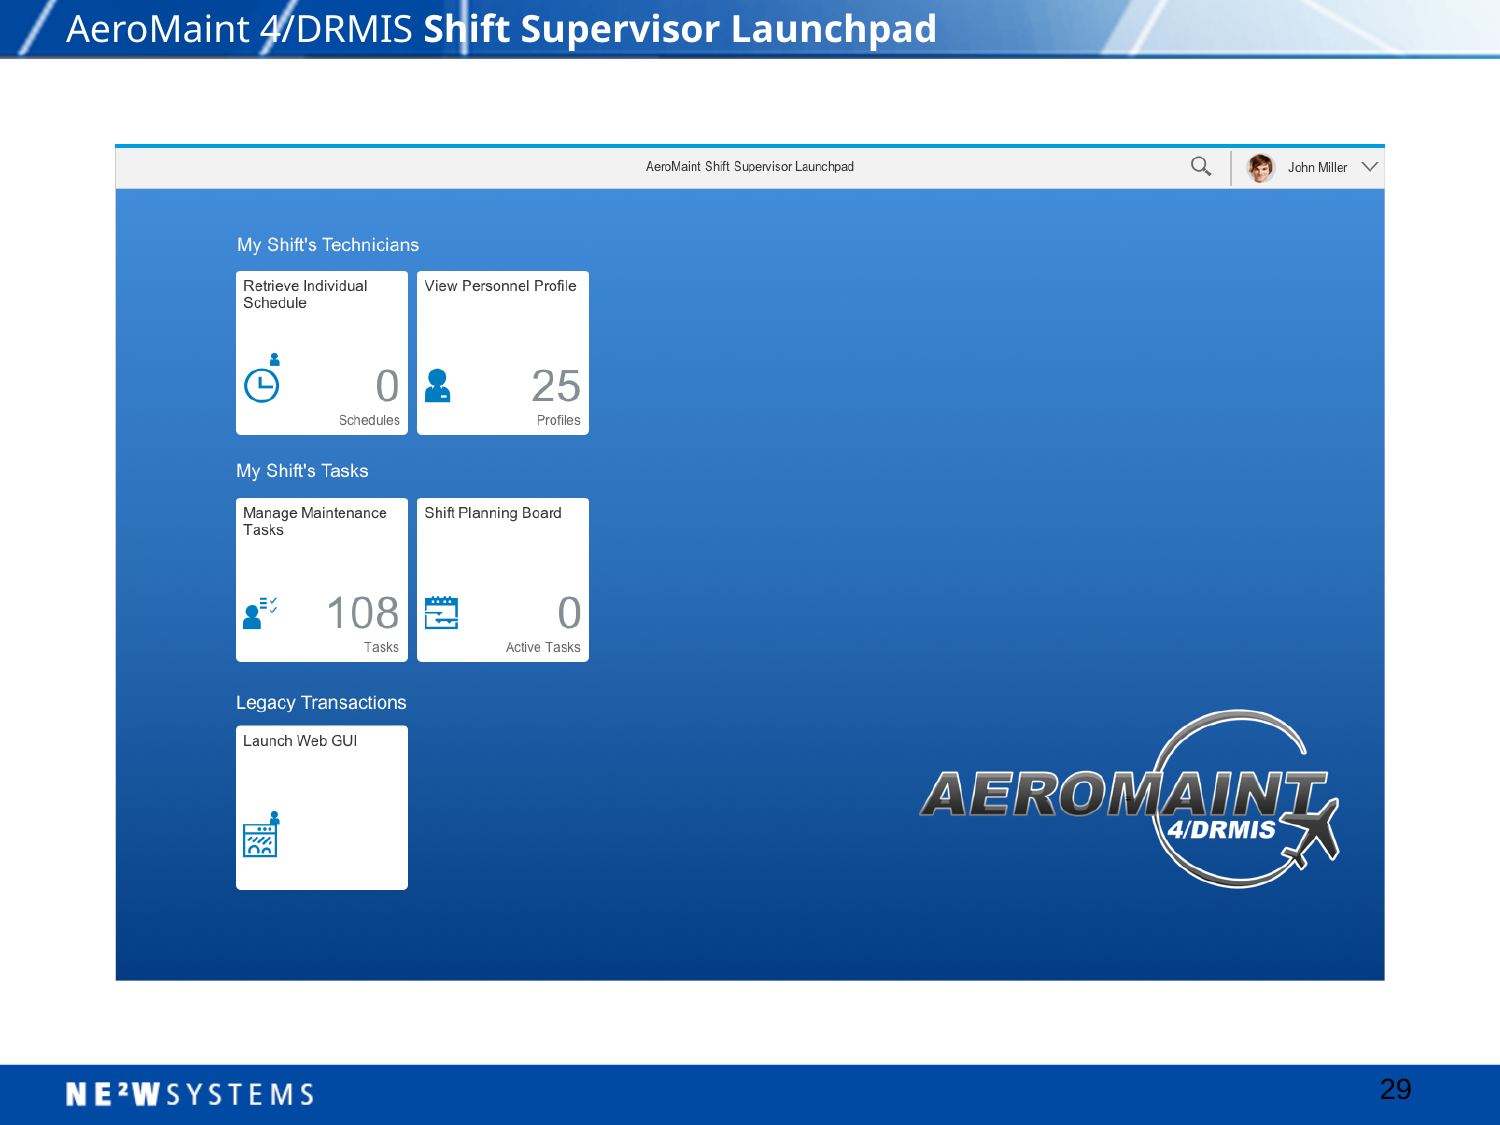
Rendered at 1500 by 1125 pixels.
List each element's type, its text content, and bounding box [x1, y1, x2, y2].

slide_number ‹#› [1364, 1044, 1455, 1125]
title AeroMaint 4/DRMIS Shift Supervisor Launchpad [51, 0, 1449, 64]
picture [0, 0, 1500, 1125]
